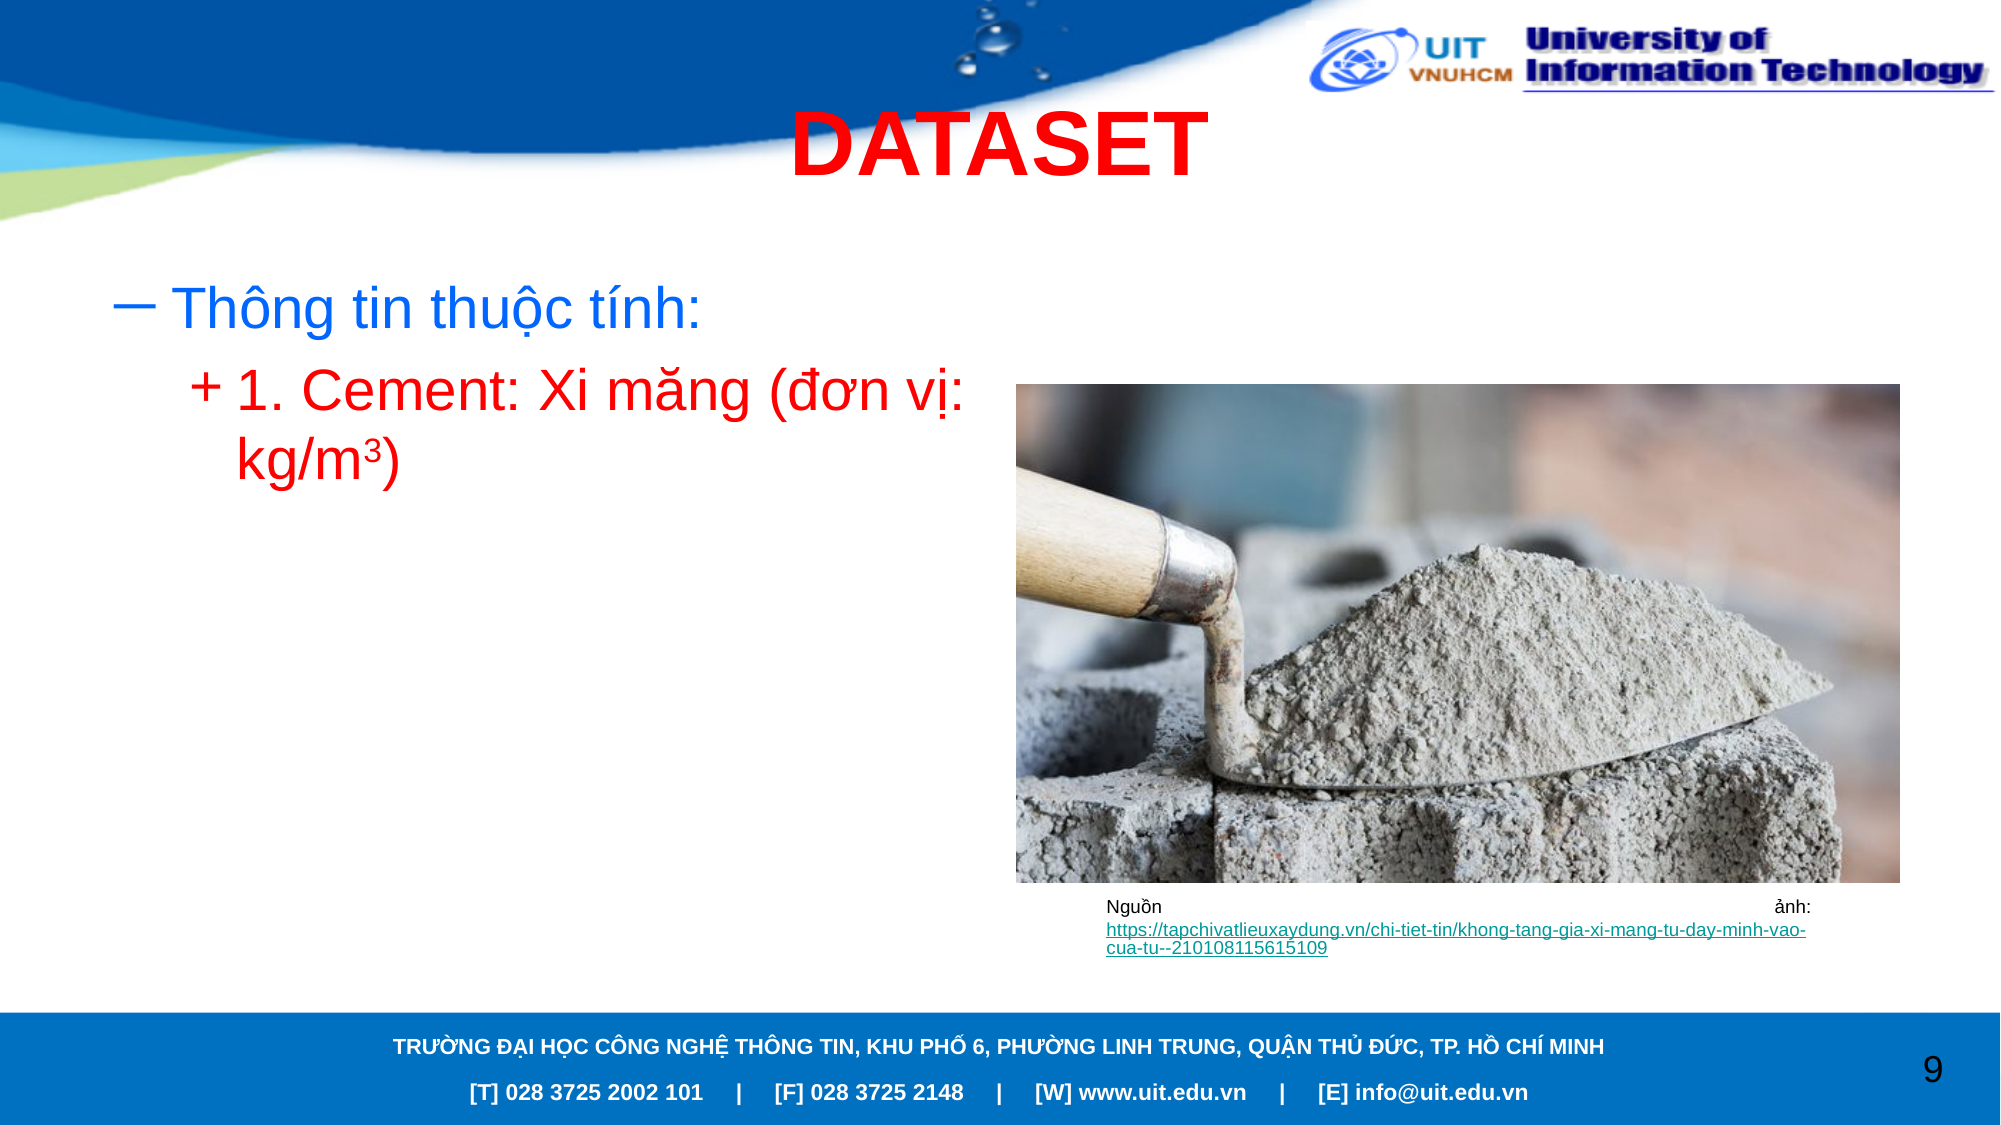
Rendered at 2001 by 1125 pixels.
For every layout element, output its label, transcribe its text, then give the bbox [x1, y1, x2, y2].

picture [0, 0, 2001, 1125]
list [1016, 384, 1901, 884]
title DATASET [99, 45, 1900, 233]
text_box Nguồn ảnh: https://tapchivatlieuxaydung.vn/chi-tiet-tin/khong-tang-gia-xi-mang-tu-day-minh-vao-cua-tu--210108115615109 [1091, 893, 1825, 970]
list Thông tin thuộc tính: 1. Cement: Xi măng (đơn vị: kg/m3) [99, 262, 984, 1005]
